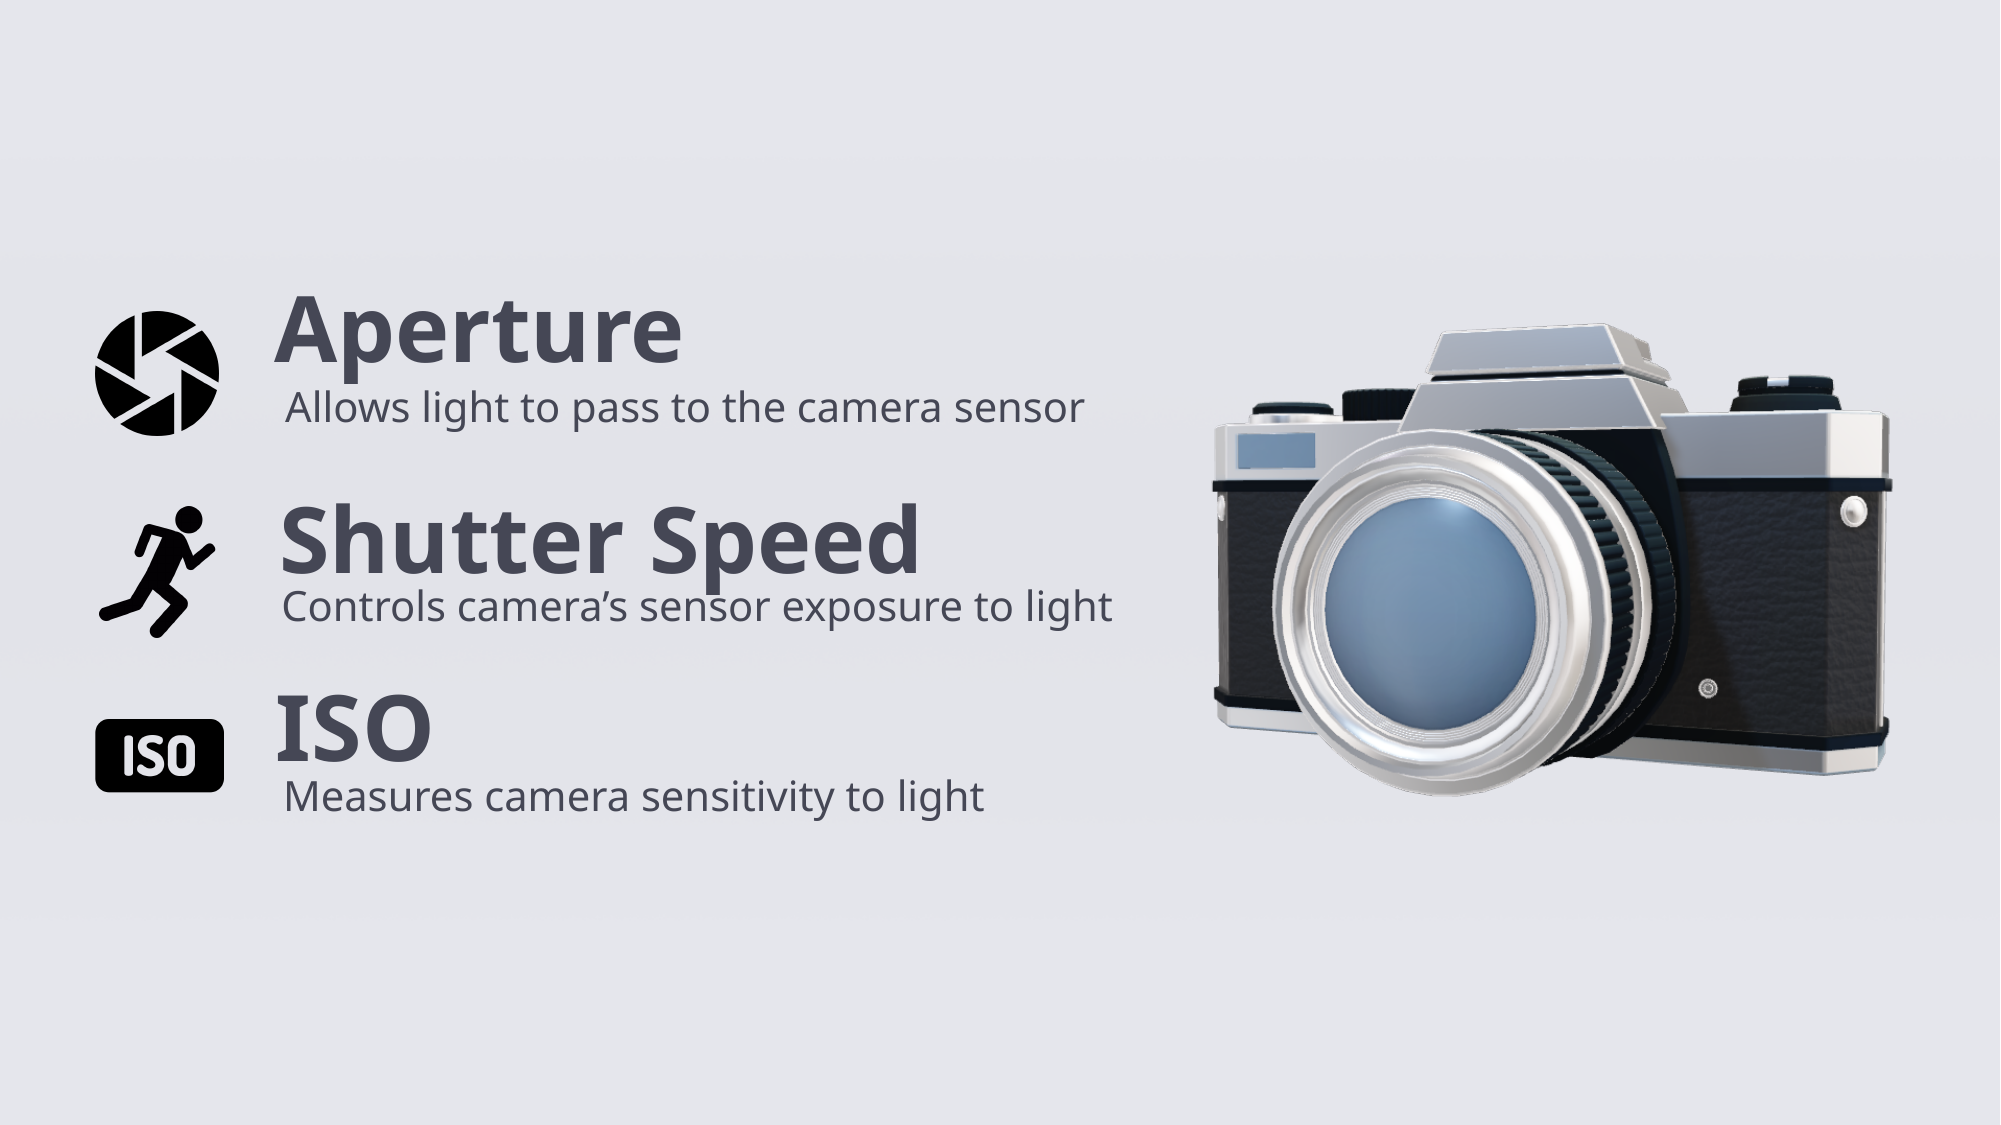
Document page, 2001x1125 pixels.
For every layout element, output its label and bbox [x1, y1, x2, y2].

text_box [86, 662, 1008, 829]
text_box [91, 474, 1138, 638]
picture [0, 0, 2000, 1125]
text_box [95, 263, 1111, 440]
